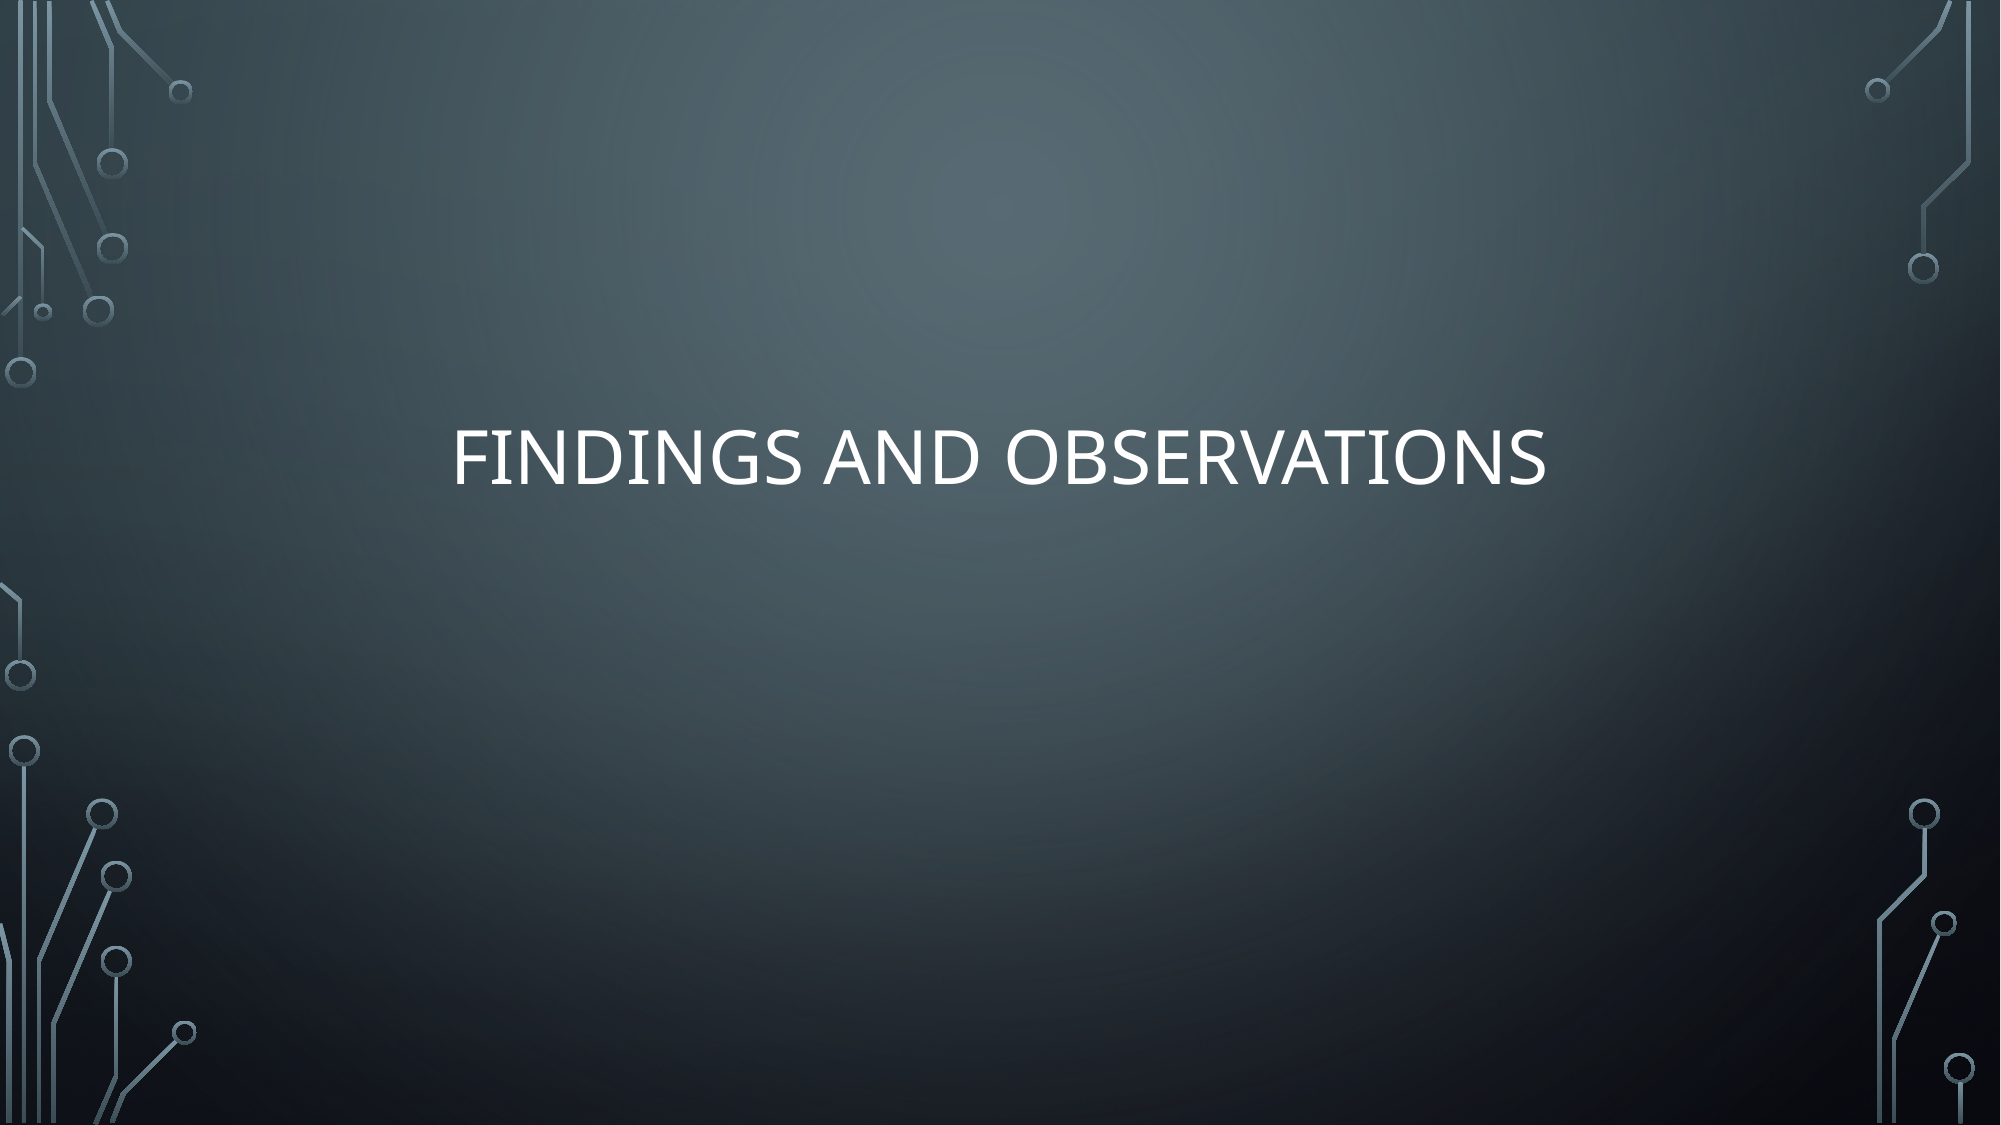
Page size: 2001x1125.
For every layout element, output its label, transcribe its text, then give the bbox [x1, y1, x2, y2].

title Findings and Observations [187, 338, 1813, 582]
